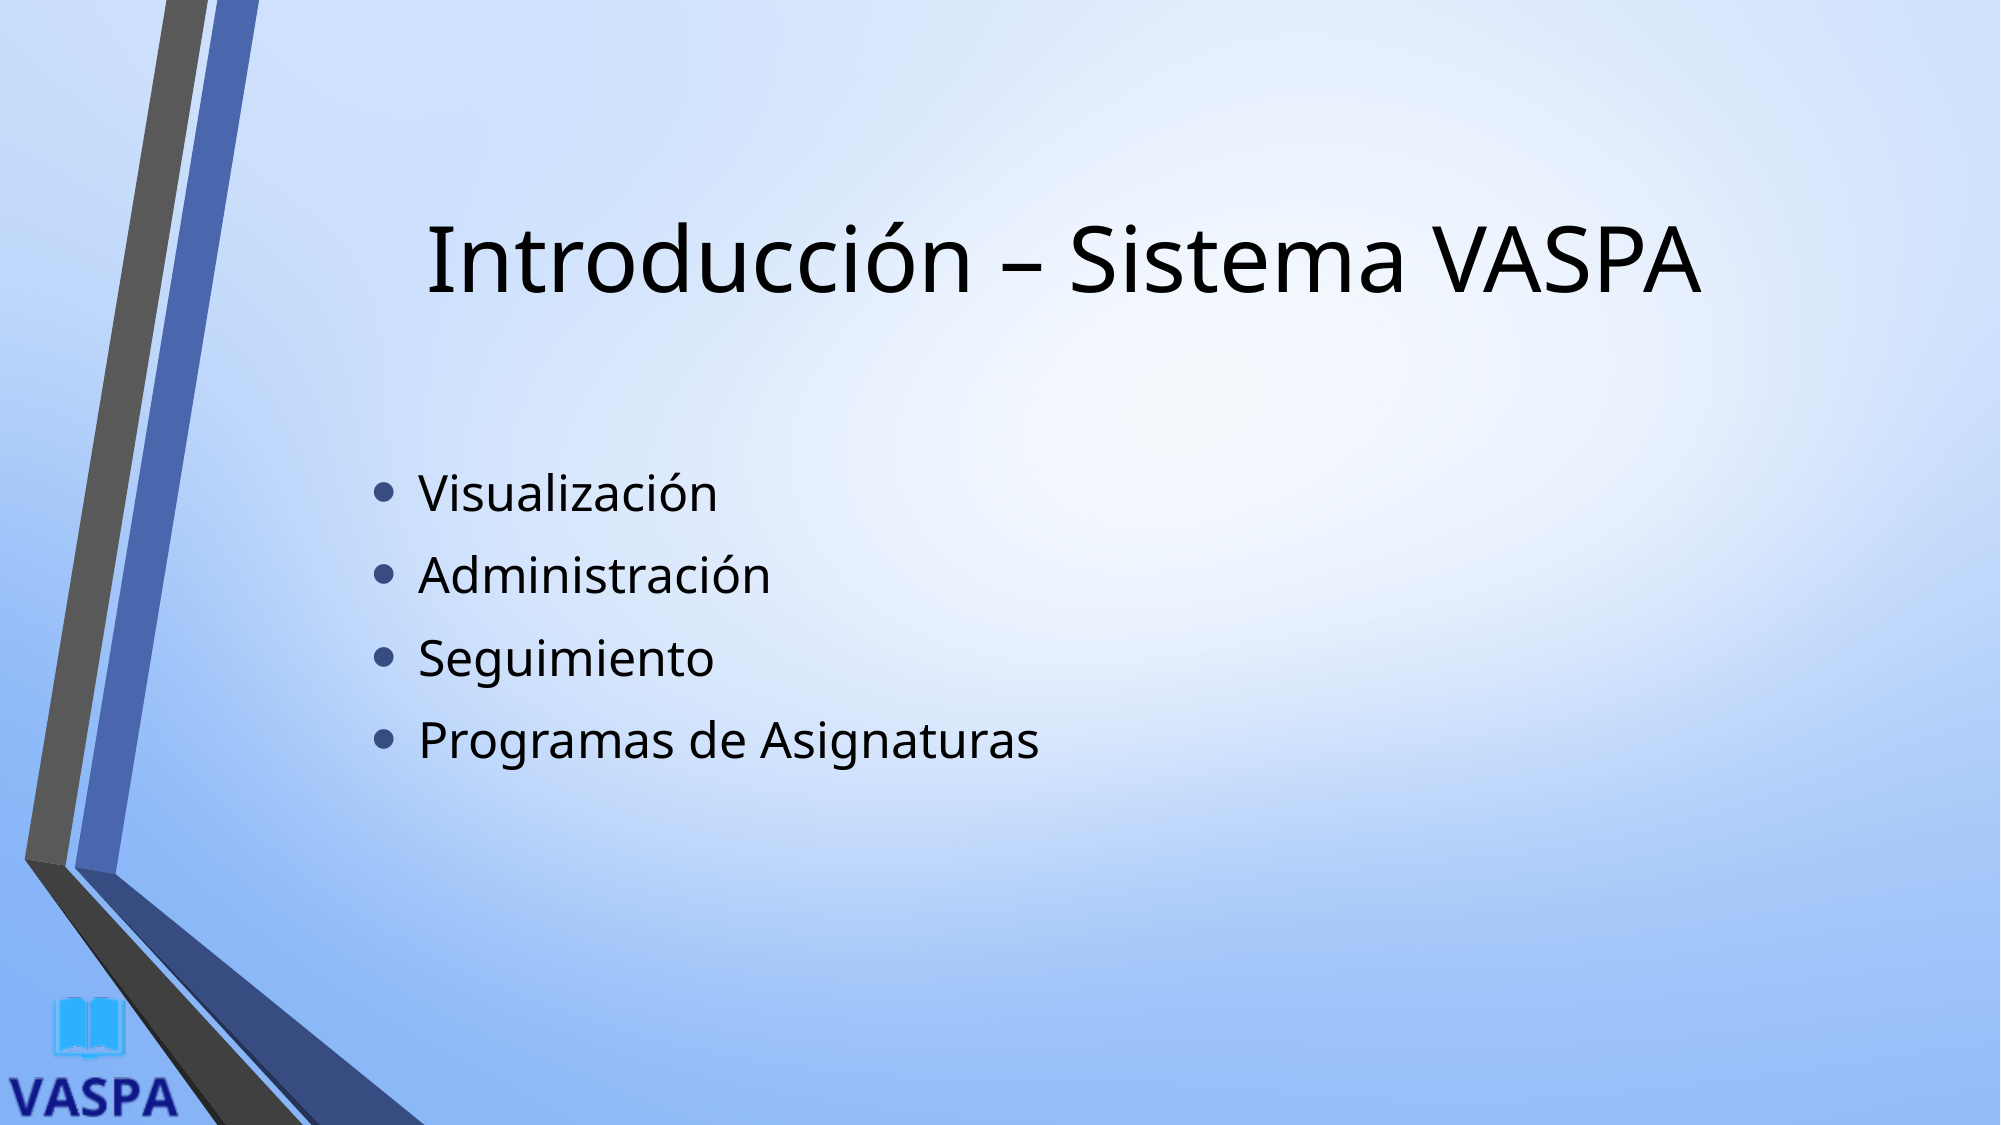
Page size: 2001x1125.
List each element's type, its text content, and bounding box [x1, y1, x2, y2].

picture [0, 962, 188, 1125]
title Introducción – Sistema VASPA [243, 112, 1887, 400]
list Visualización Administración Seguimiento Programas de Asignaturas [356, 399, 2000, 913]
